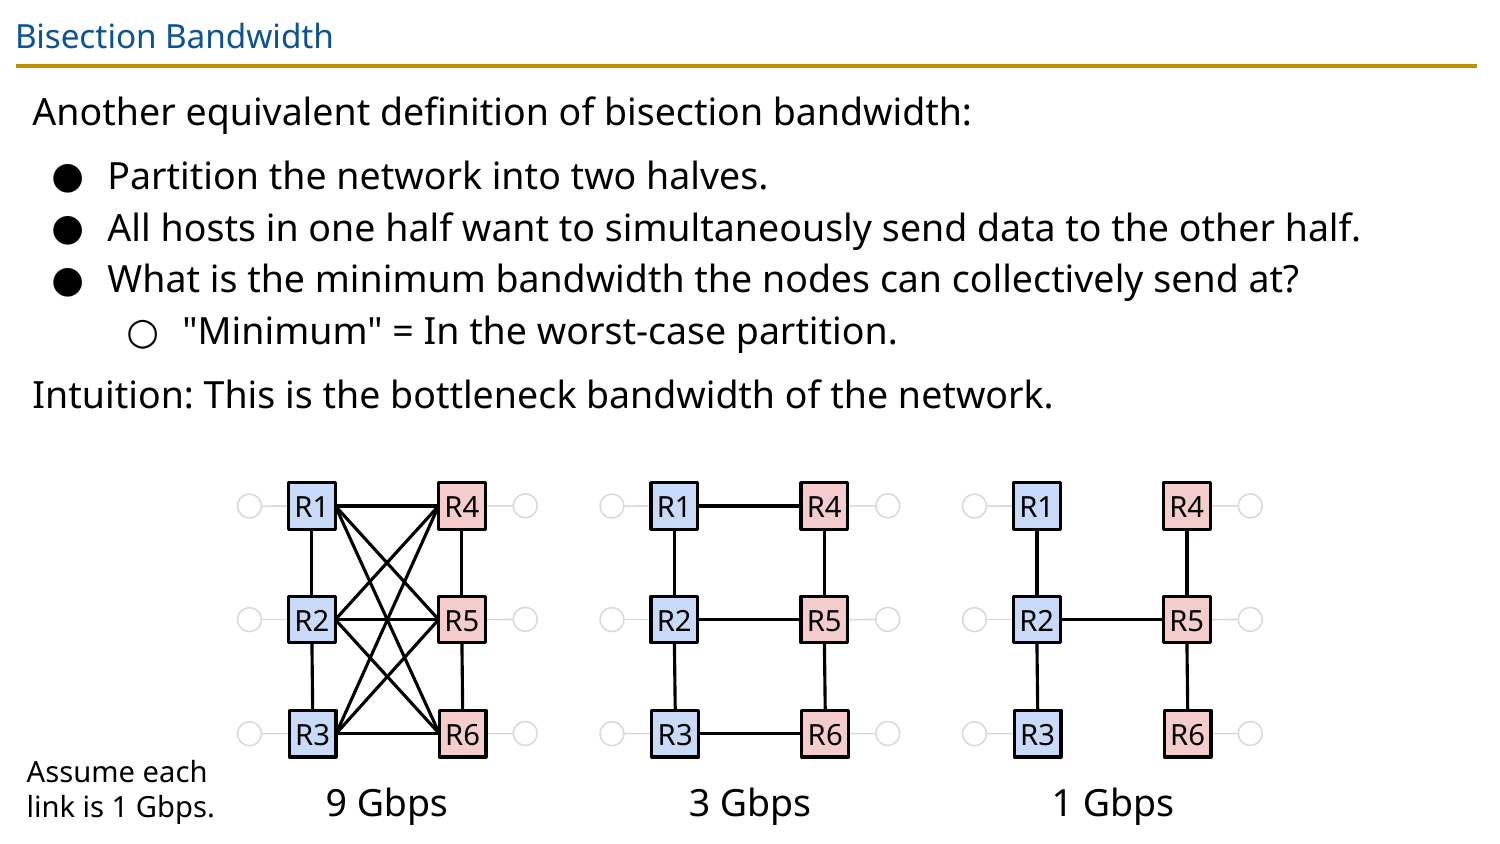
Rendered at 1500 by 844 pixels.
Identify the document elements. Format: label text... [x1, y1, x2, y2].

text_box [876, 607, 900, 619]
text_box [1238, 607, 1263, 619]
text_box R5 [801, 596, 848, 643]
text_box [513, 607, 538, 619]
text_box R3 [289, 710, 337, 757]
text_box [1238, 493, 1263, 505]
text_box [1241, 514, 1259, 518]
text_box R1 [651, 482, 698, 530]
text_box [878, 739, 899, 746]
text_box [962, 607, 987, 632]
text_box R1 [1013, 482, 1061, 530]
text_box [878, 627, 897, 632]
text_box [1241, 740, 1261, 746]
text_box [513, 721, 538, 733]
list Another equivalent definition of bisection bandwidth: Partition the network into two halves. All hosts in one half want to simultaneously send data to the other half. What is the minimum bandwidth the nodes can collectively send at? "Minimum" = In the worst-case partition. Intuition: This is the bottleneck bandwidth of the network. [17, 65, 1480, 450]
text_box R4 [438, 482, 486, 530]
title Bisection Bandwidth [0, 0, 1500, 65]
text_box [879, 514, 897, 518]
text_box Assume each link is 1 Gbps. [26, 753, 219, 824]
text_box [237, 494, 262, 518]
text_box R4 [1163, 482, 1211, 530]
text_box [516, 740, 536, 746]
text_box R6 [439, 710, 487, 757]
text_box R6 [801, 710, 849, 757]
text_box R2 [651, 596, 698, 643]
text_box [1241, 627, 1260, 632]
text_box [600, 607, 624, 632]
text_box [600, 494, 624, 518]
text_box R1 [288, 482, 336, 530]
text_box 3 Gbps [653, 778, 847, 824]
text_box 1 Gbps [1016, 778, 1210, 824]
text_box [335, 625, 439, 733]
text_box R4 [801, 482, 848, 530]
text_box R5 [1163, 596, 1211, 643]
text_box R3 [1014, 710, 1062, 757]
text_box [962, 494, 987, 518]
text_box R2 [288, 596, 328, 643]
text_box R3 [651, 710, 699, 757]
text_box [876, 721, 900, 733]
text_box [513, 493, 538, 505]
text_box R6 [1164, 710, 1212, 757]
text_box [237, 607, 262, 632]
text_box [1238, 721, 1263, 733]
text_box R5 [445, 596, 486, 643]
text_box [516, 627, 535, 632]
text_box [237, 721, 262, 746]
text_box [335, 505, 439, 617]
text_box [876, 493, 900, 505]
text_box R2 [1013, 596, 1061, 643]
text_box [516, 514, 534, 518]
text_box [600, 721, 624, 746]
text_box [962, 721, 987, 746]
text_box 9 Gbps [290, 778, 484, 824]
